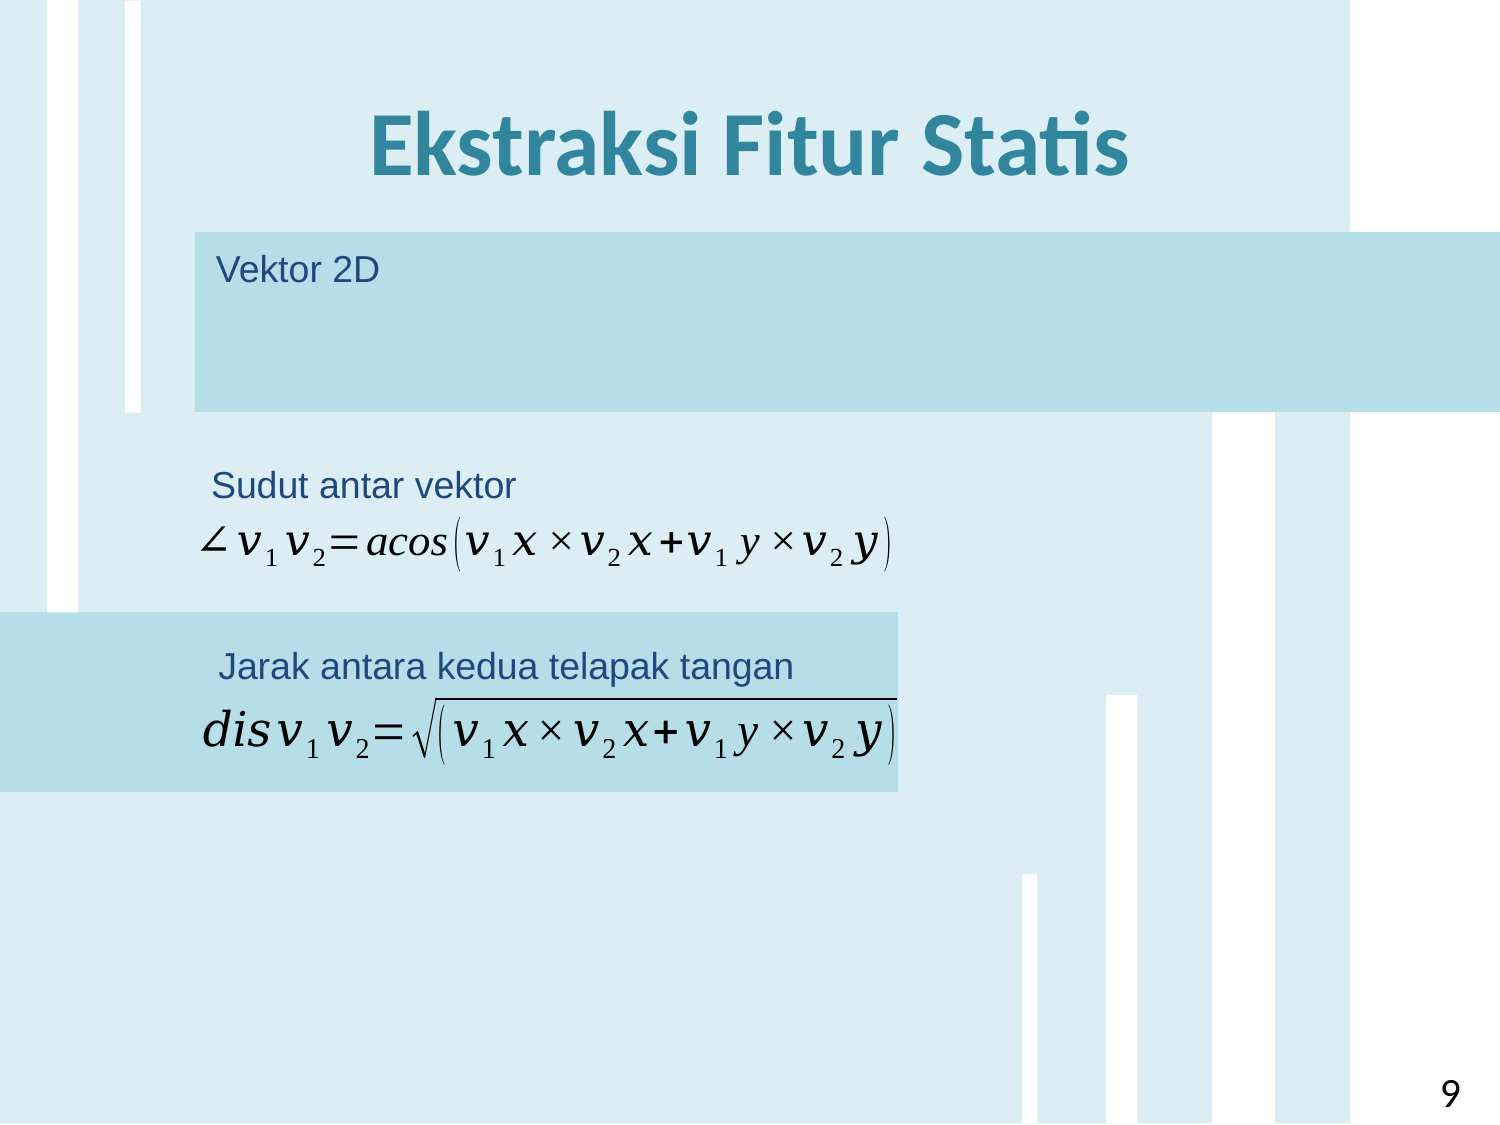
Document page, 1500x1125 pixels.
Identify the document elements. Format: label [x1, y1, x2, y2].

text_box [0, 0, 1500, 1124]
